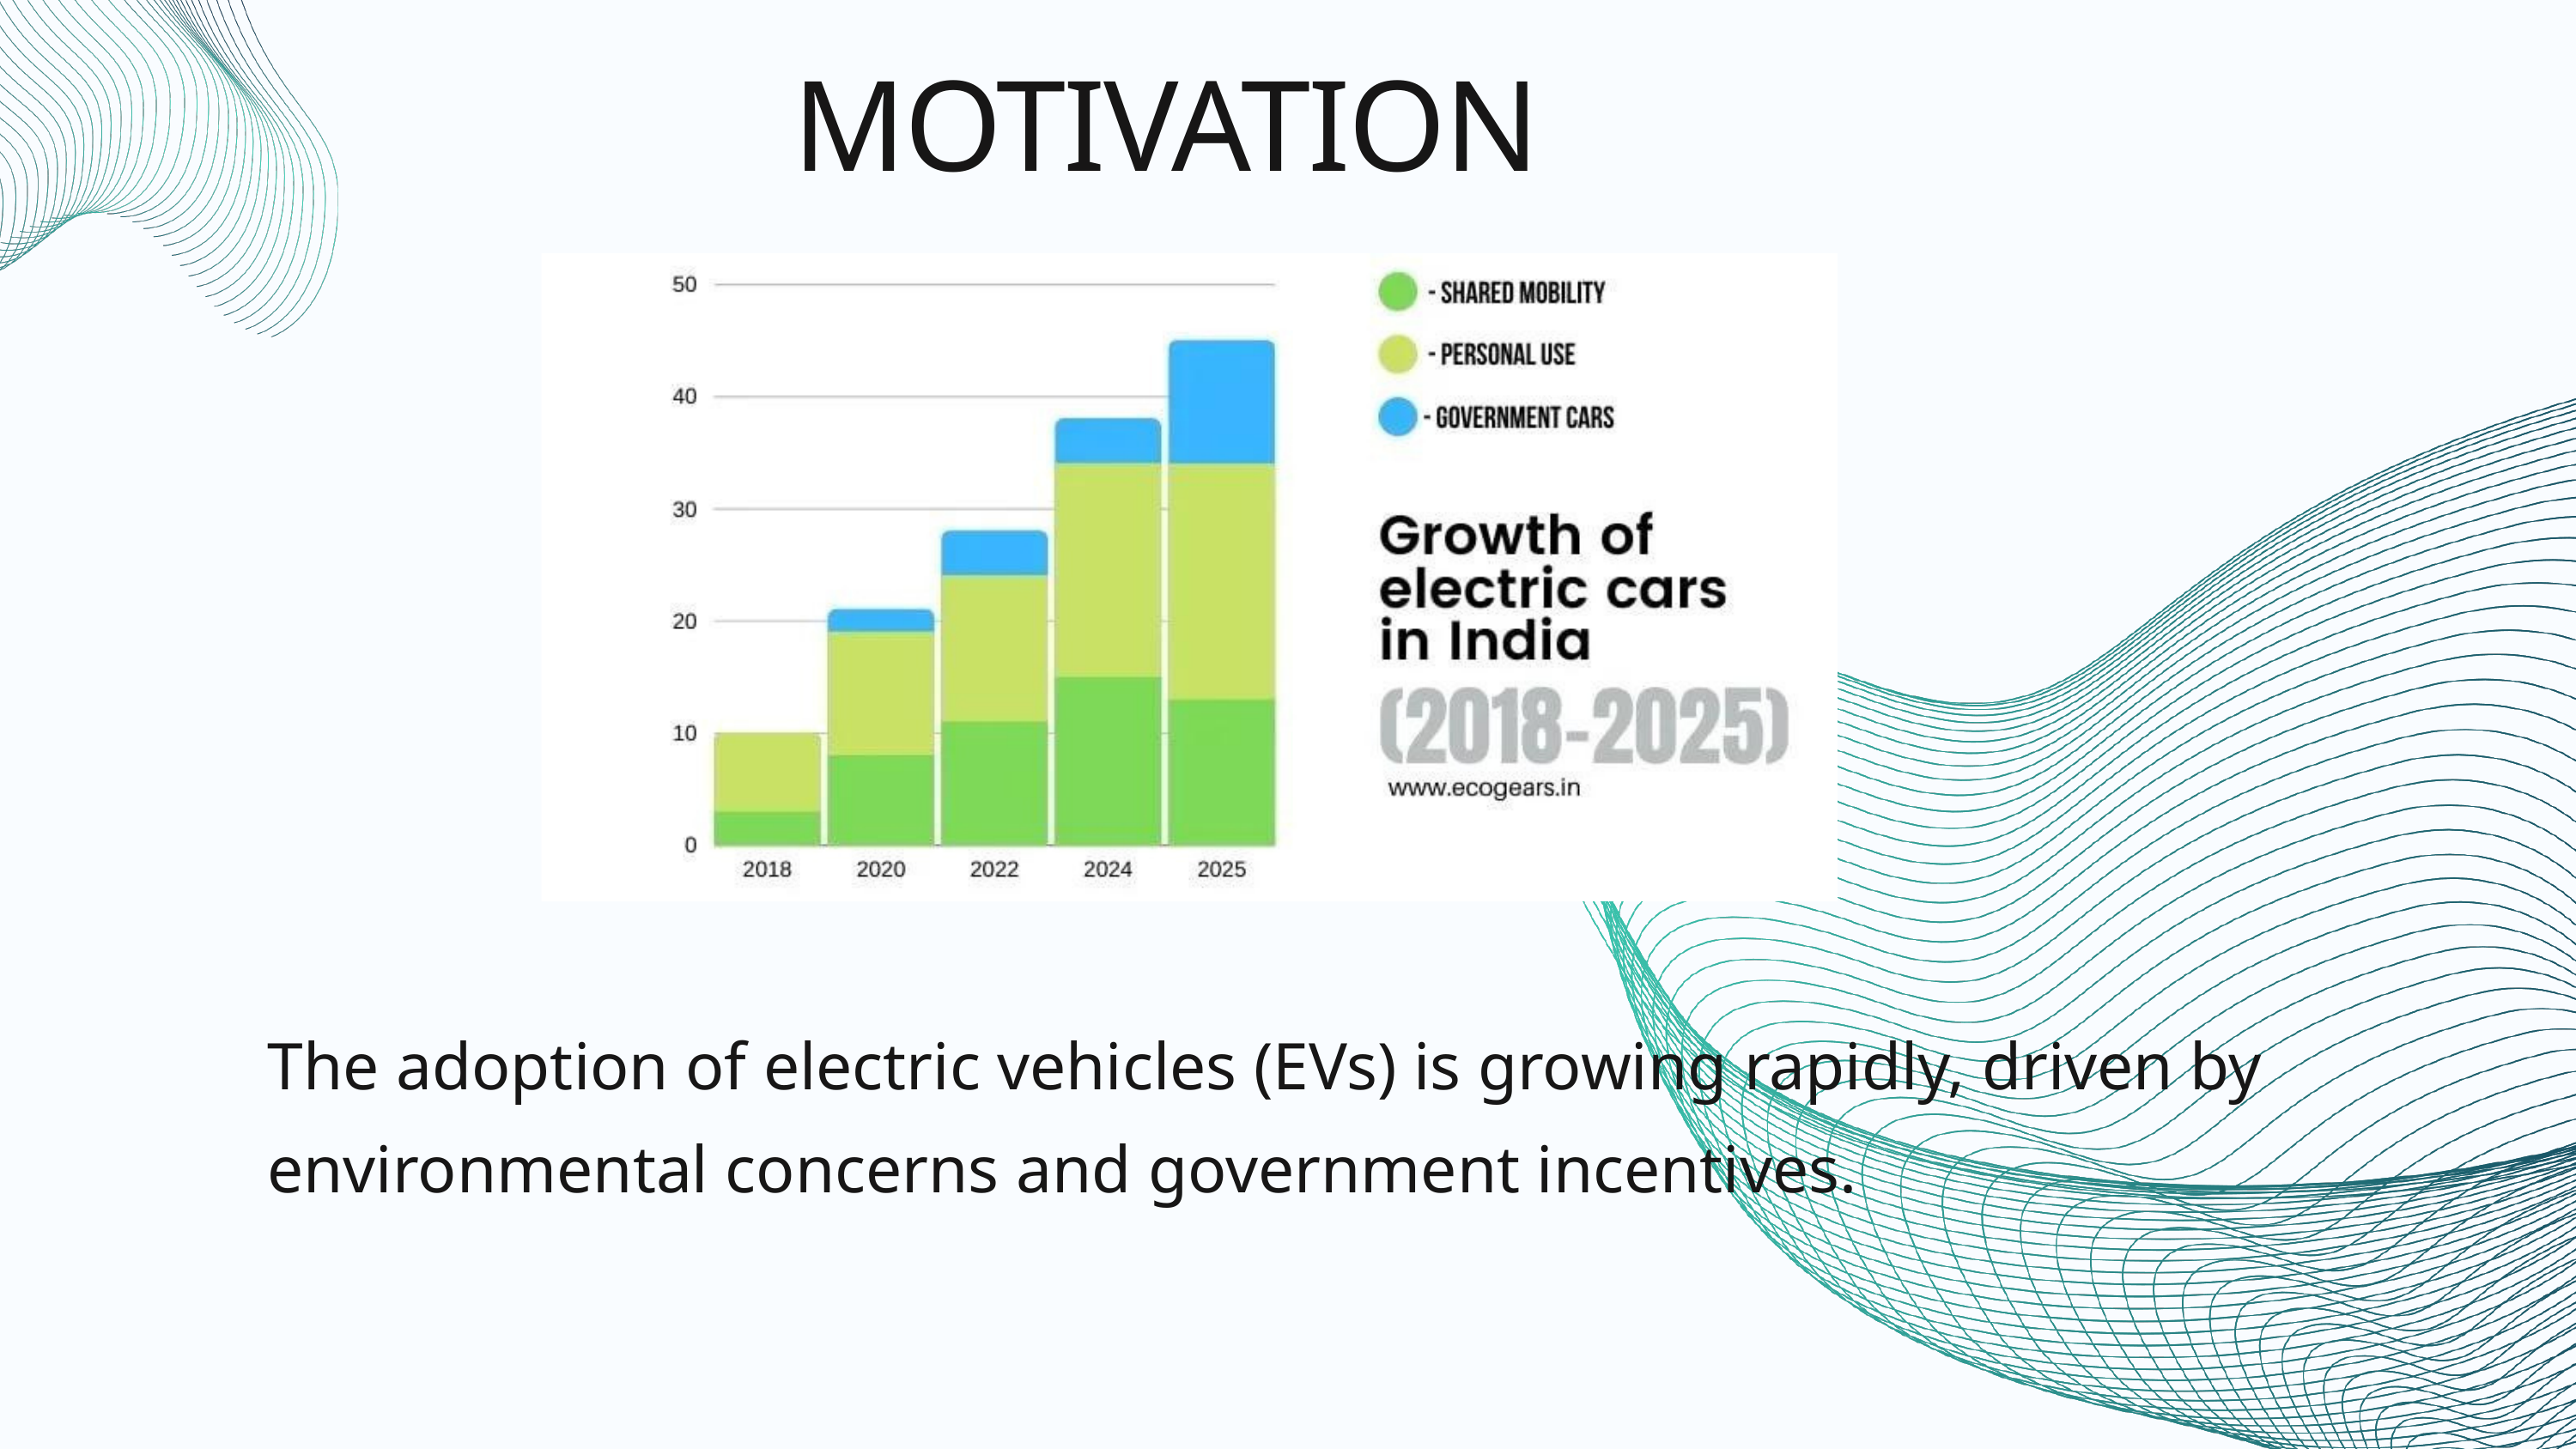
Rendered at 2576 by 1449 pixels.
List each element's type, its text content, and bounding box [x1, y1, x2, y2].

text_box [1528, 368, 2576, 1449]
text_box [0, 0, 338, 338]
text_box [541, 253, 1838, 902]
text_box The adoption of electric vehicles (EVs) is growing rapidly, driven by environmental concerns and government incentives. [267, 999, 2309, 1309]
text_box MOTIVATION [793, 21, 2576, 197]
